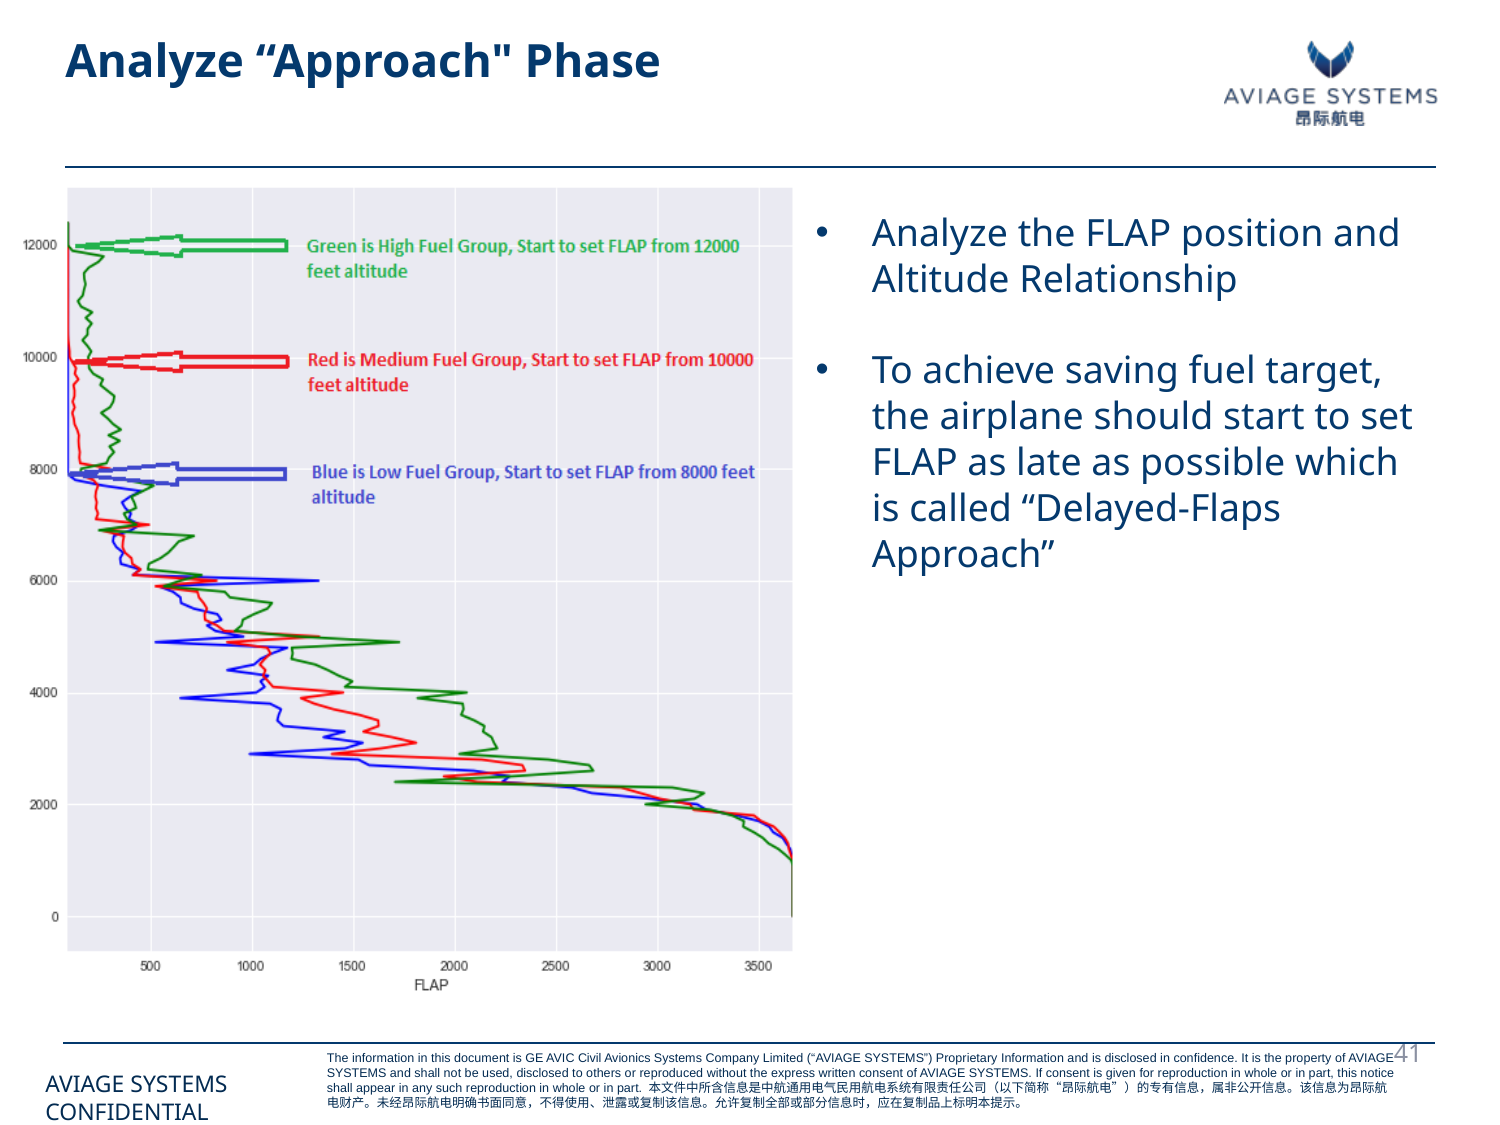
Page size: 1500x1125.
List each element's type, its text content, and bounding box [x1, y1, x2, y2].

list Analyze the FLAP position and Altitude Relationship To achieve saving fuel target, the airplane should start to set FLAP as late as possible which is called “Delayed-Flaps Approach” [819, 208, 1435, 1006]
picture [0, 174, 816, 1007]
picture [1224, 0, 1500, 126]
title Analyze “Approach" Phase [65, 40, 750, 161]
